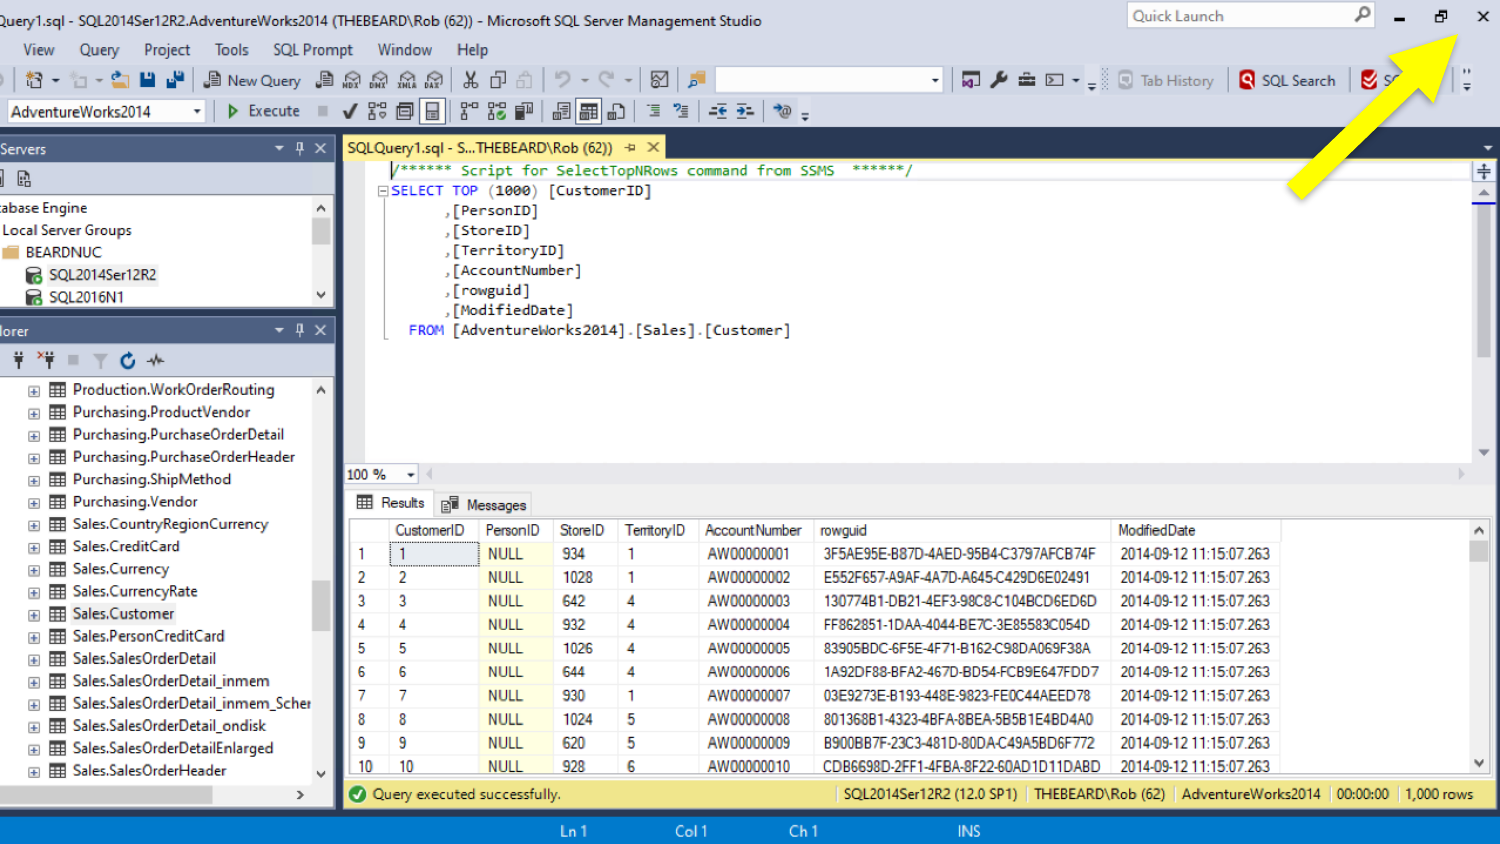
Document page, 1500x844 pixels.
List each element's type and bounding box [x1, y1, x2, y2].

picture [0, 0, 1500, 844]
text_box [1293, 33, 1459, 193]
